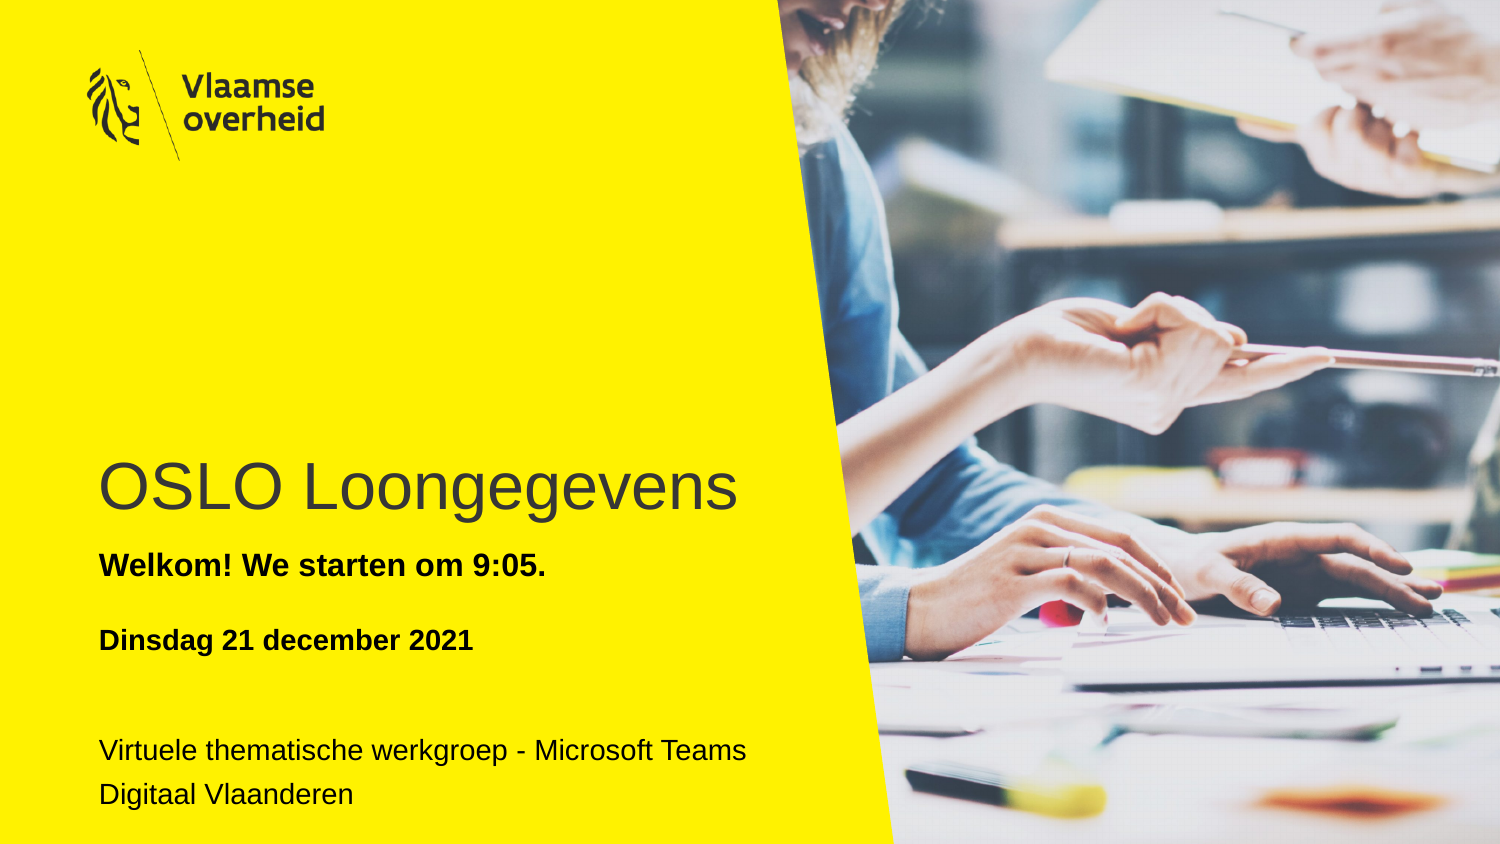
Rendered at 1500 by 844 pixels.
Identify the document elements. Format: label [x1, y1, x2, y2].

text_box [0, 0, 895, 844]
picture [895, 0, 1500, 844]
picture [81, 44, 382, 166]
